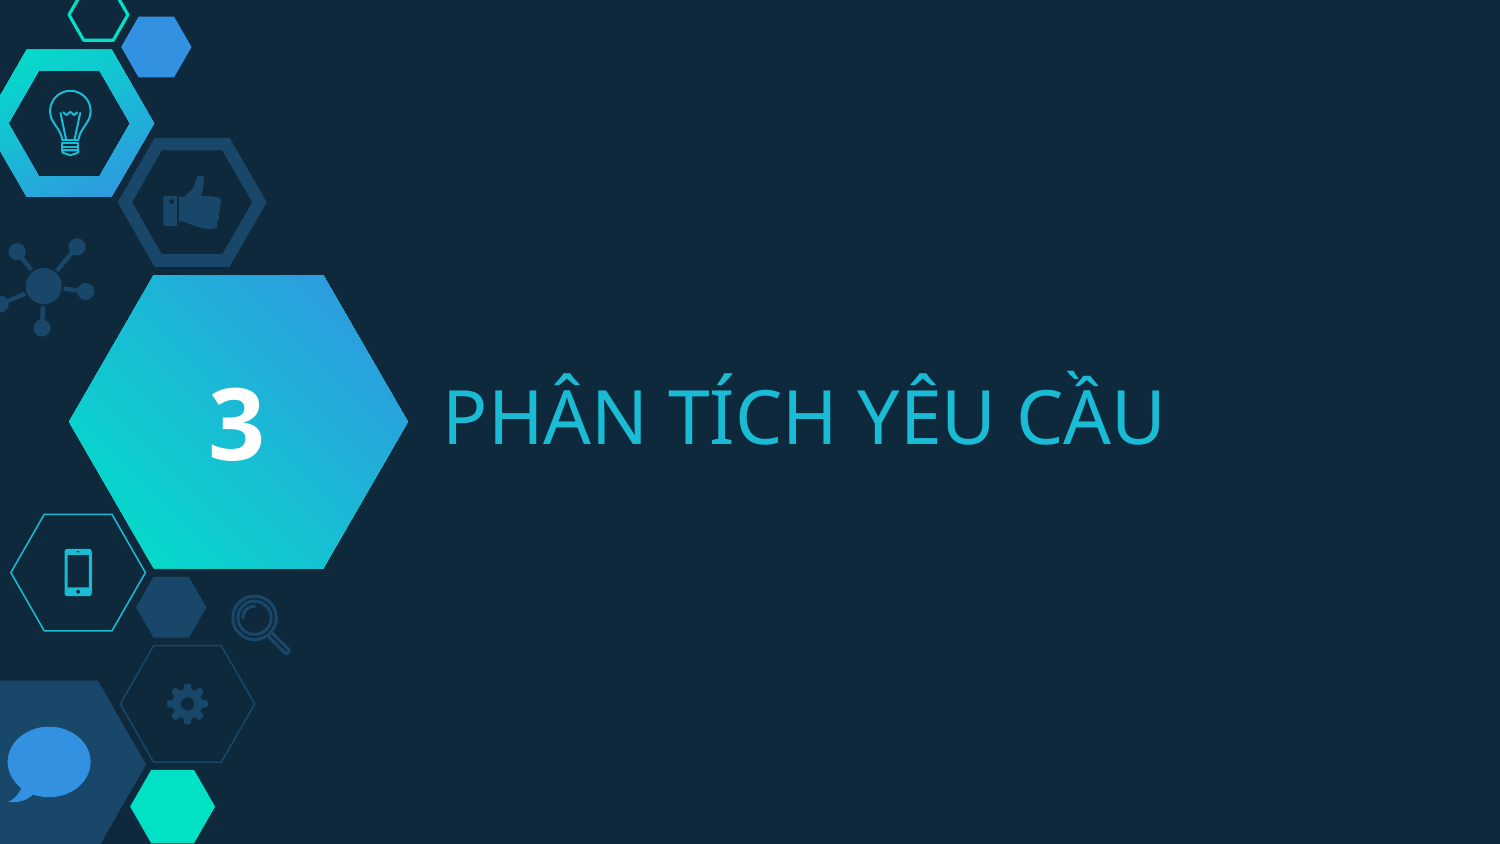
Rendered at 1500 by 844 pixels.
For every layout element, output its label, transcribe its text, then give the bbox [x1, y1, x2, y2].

text_box 3 [67, 274, 407, 566]
title PHÂN TÍCH YÊU CẦU [427, 338, 1488, 475]
